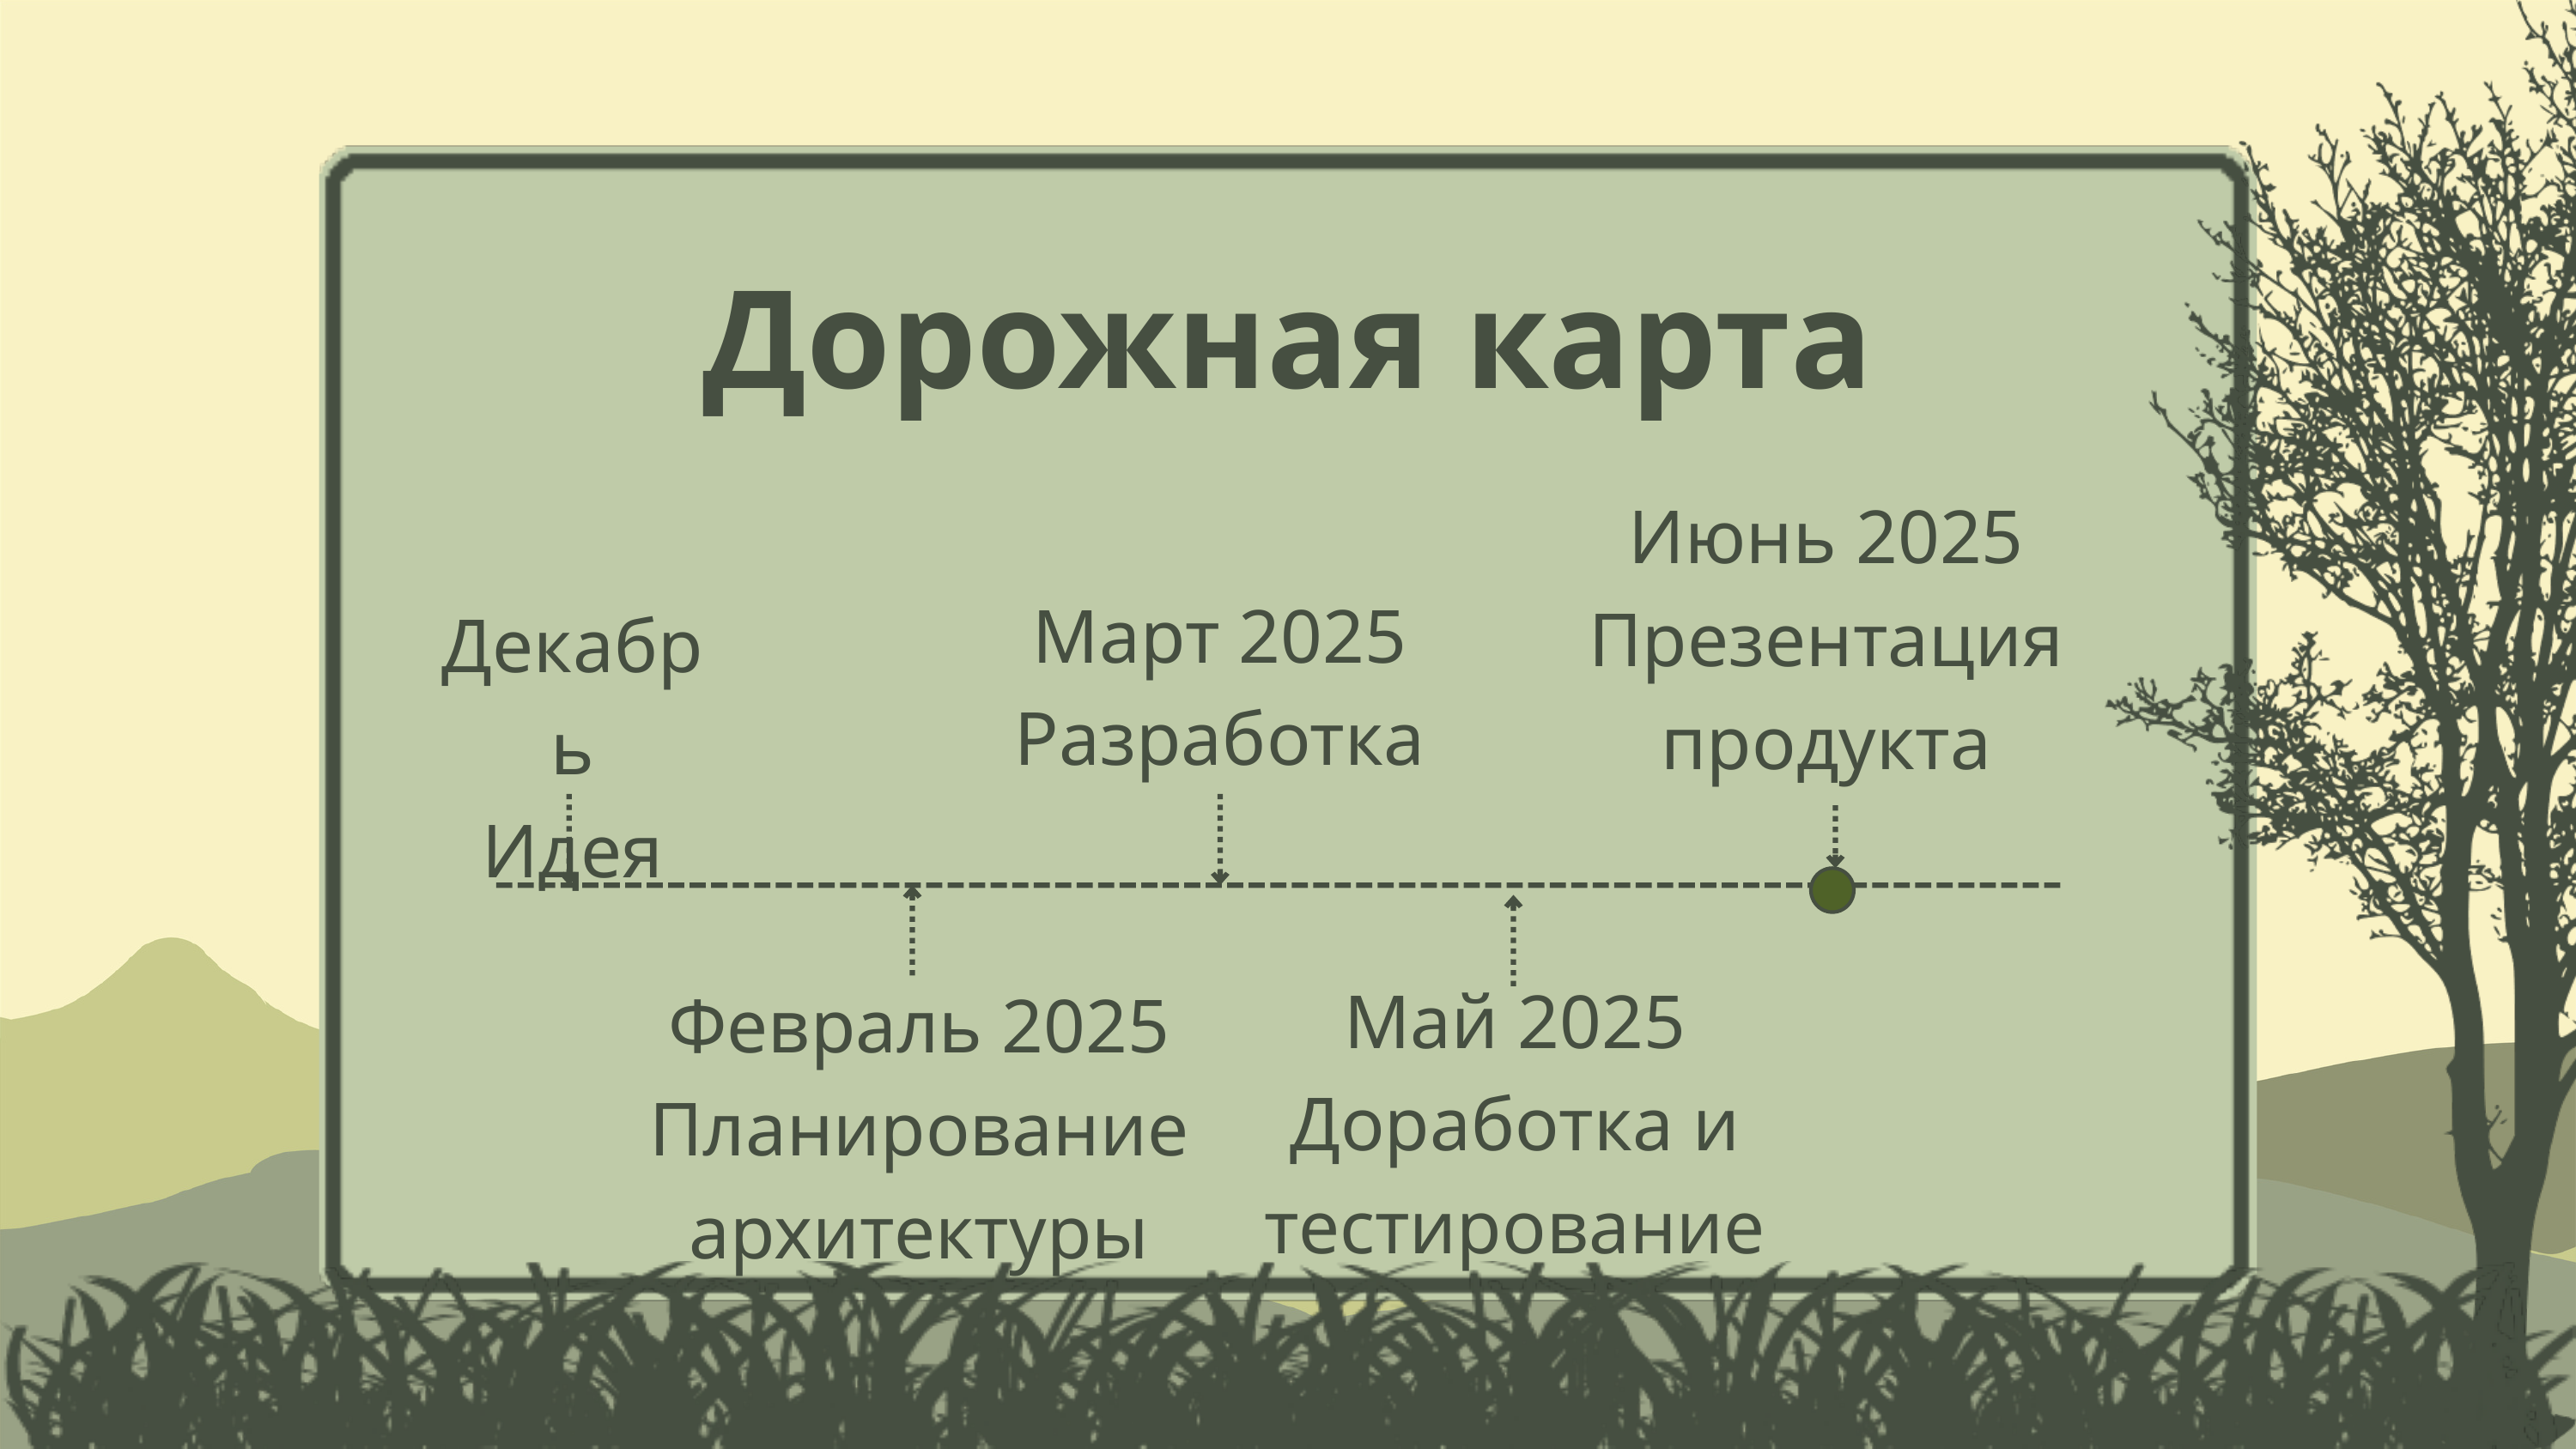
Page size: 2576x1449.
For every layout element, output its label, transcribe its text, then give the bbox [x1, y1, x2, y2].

text_box Дорожная карта [632, 225, 1943, 416]
text_box [906, 885, 919, 894]
text_box Февраль 2025 Планирование архитектуры [618, 965, 1220, 1274]
text_box Март 2025 Разработка [969, 574, 1472, 780]
text_box [0, 0, 2104, 1261]
text_box [0, 1261, 2576, 1449]
text_box Июнь 2025 Презентация продукта [1554, 476, 2099, 785]
text_box Декабрь Идея [421, 584, 725, 893]
text_box [1808, 866, 1856, 914]
text_box [319, 144, 2104, 1261]
text_box [2104, 0, 2576, 1261]
text_box Май 2025 Доработка и тестирование [1263, 960, 1767, 1269]
text_box [1829, 859, 1842, 869]
